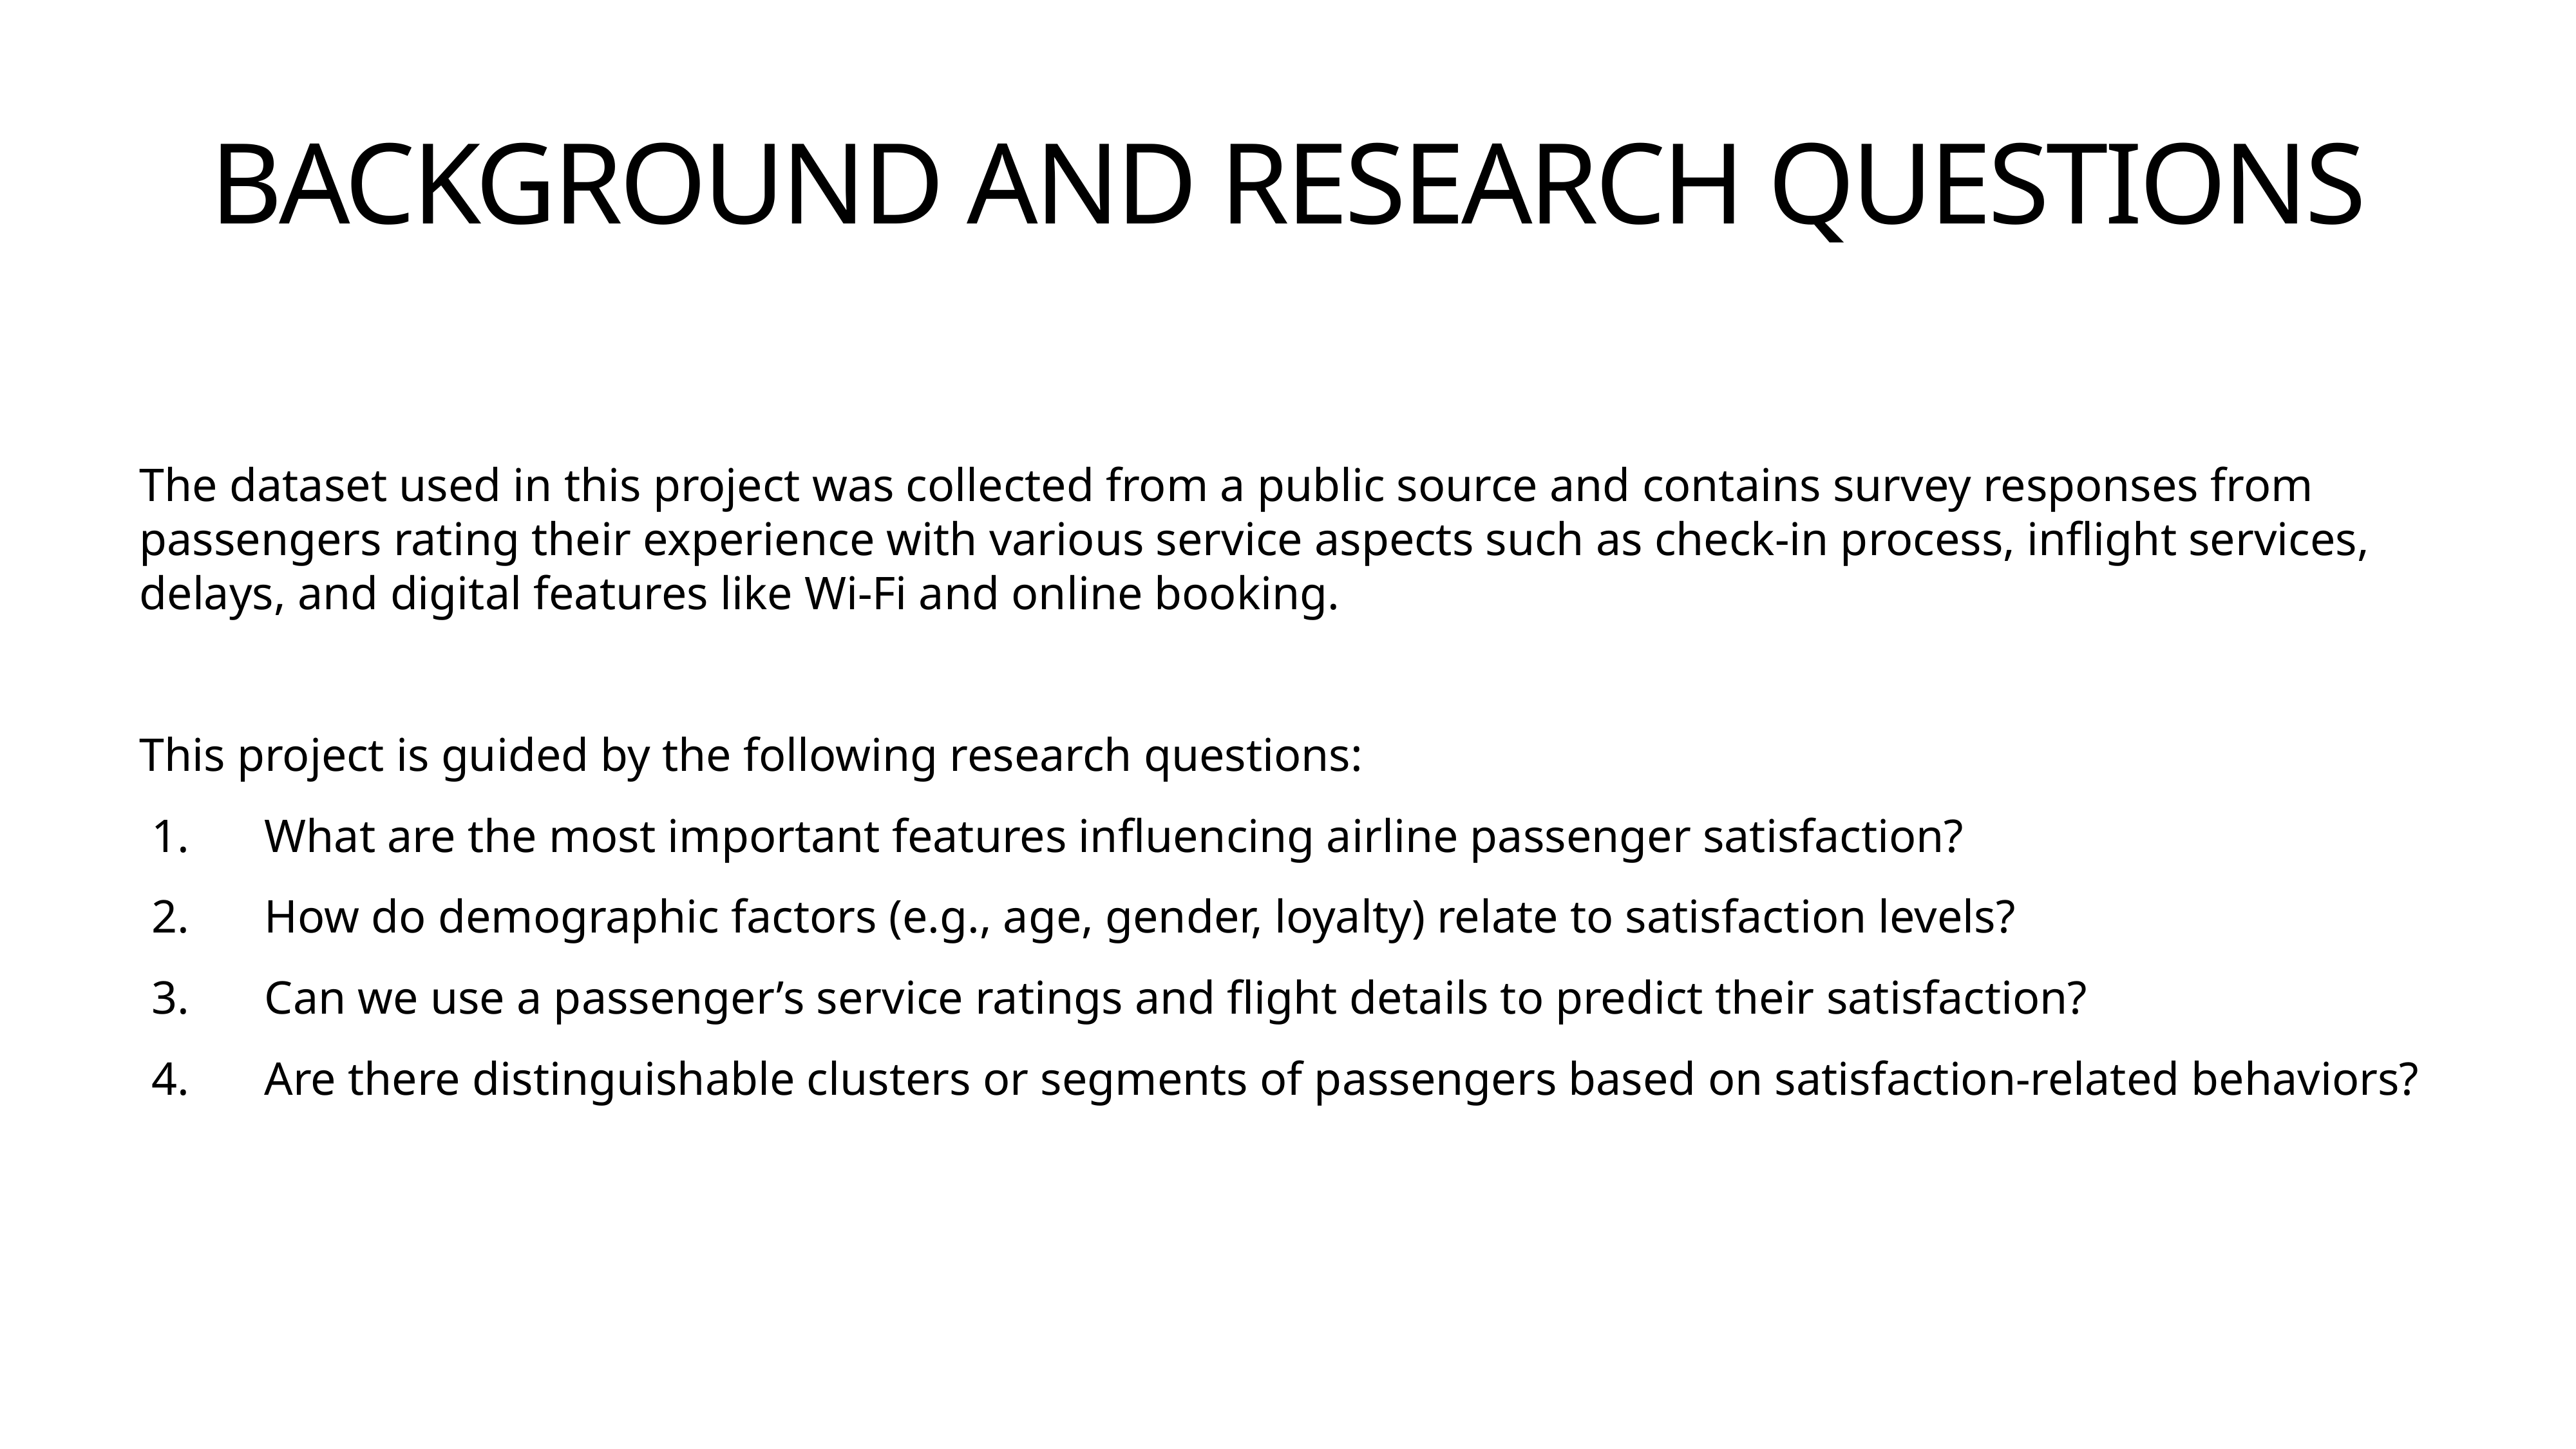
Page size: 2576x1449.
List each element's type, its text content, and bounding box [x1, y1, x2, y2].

list The dataset used in this project was collected from a public source and contains survey responses from passengers rating their experience with various service aspects such as check-in process, inflight services, delays, and digital features like Wi-Fi and online booking. This project is guided by the following research questions: What are the most important features influencing airline passenger satisfaction? How do demographic factors (e.g., age, gender, loyalty) relate to satisfaction levels? Can we use a passenger’s service ratings and flight details to predict their satisfaction? Are there distinguishable clusters or segments of passengers based on satisfaction-related behaviors? [133, 450, 2443, 1342]
title BACKGROUND AND RESEARCH QUESTIONS [133, 85, 2443, 251]
